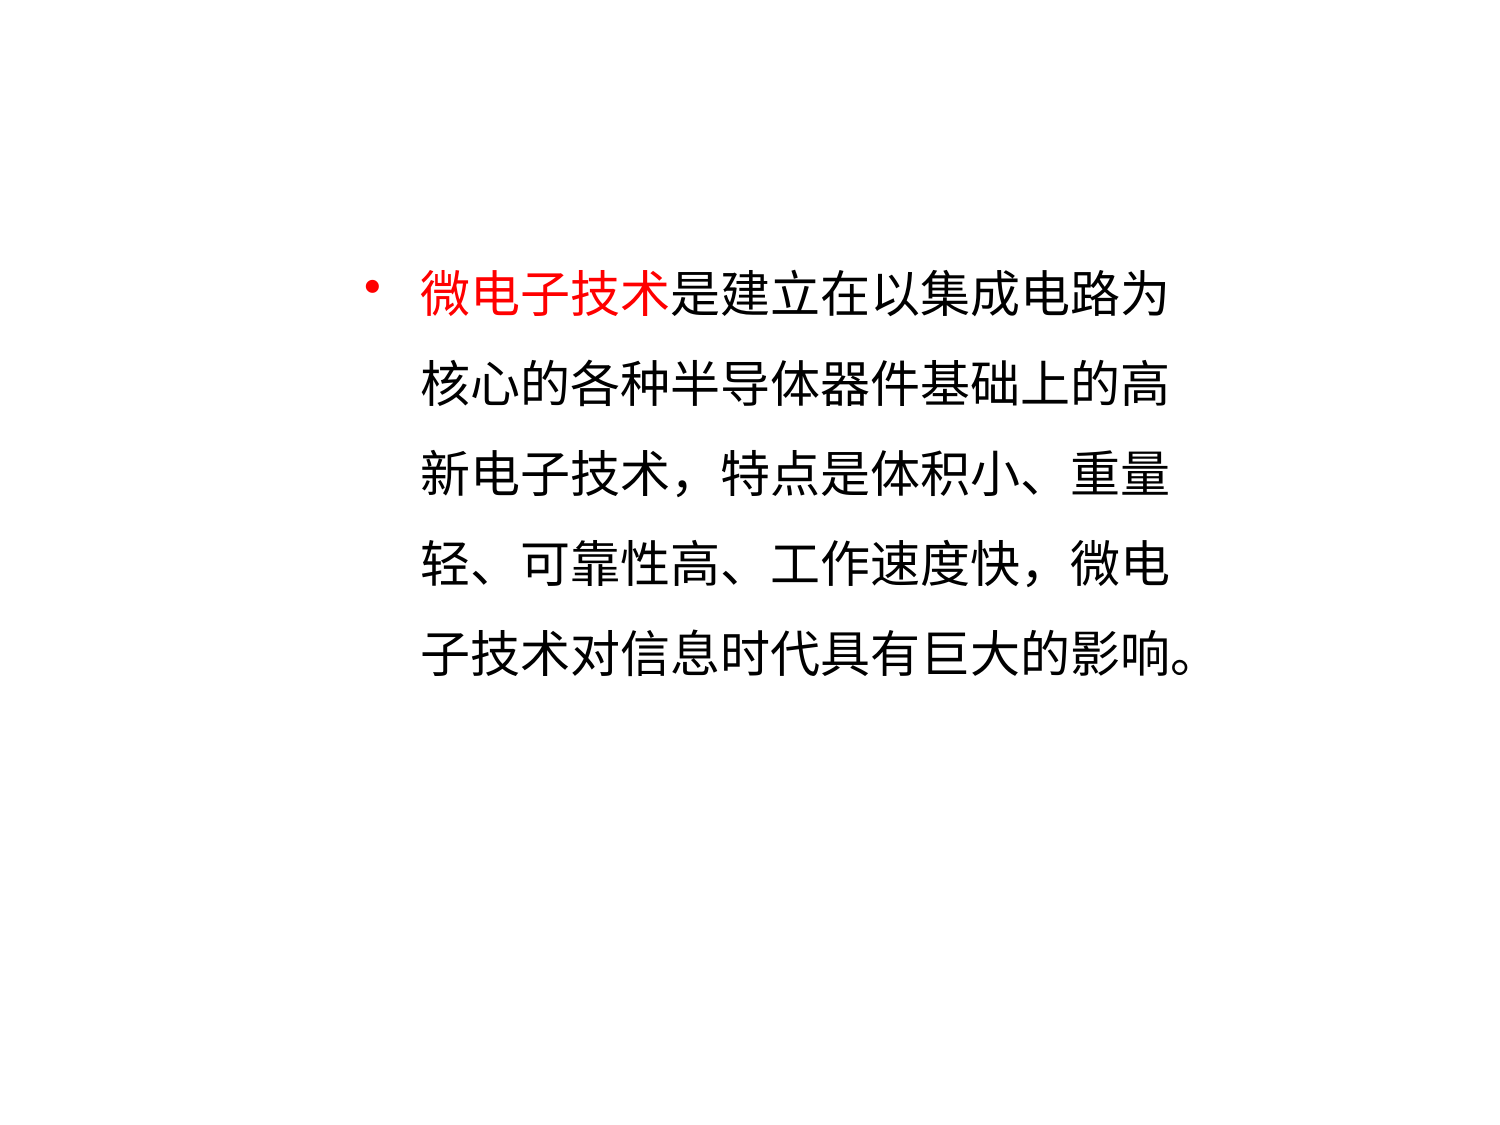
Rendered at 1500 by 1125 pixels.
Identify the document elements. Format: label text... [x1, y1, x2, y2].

list 微电子技术是建立在以集成电路为核心的各种半导体器件基础上的高新电子技术，特点是体积小、重量轻、可靠性高、工作速度快，微电子技术对信息时代具有巨大的影响。 [349, 225, 1198, 762]
